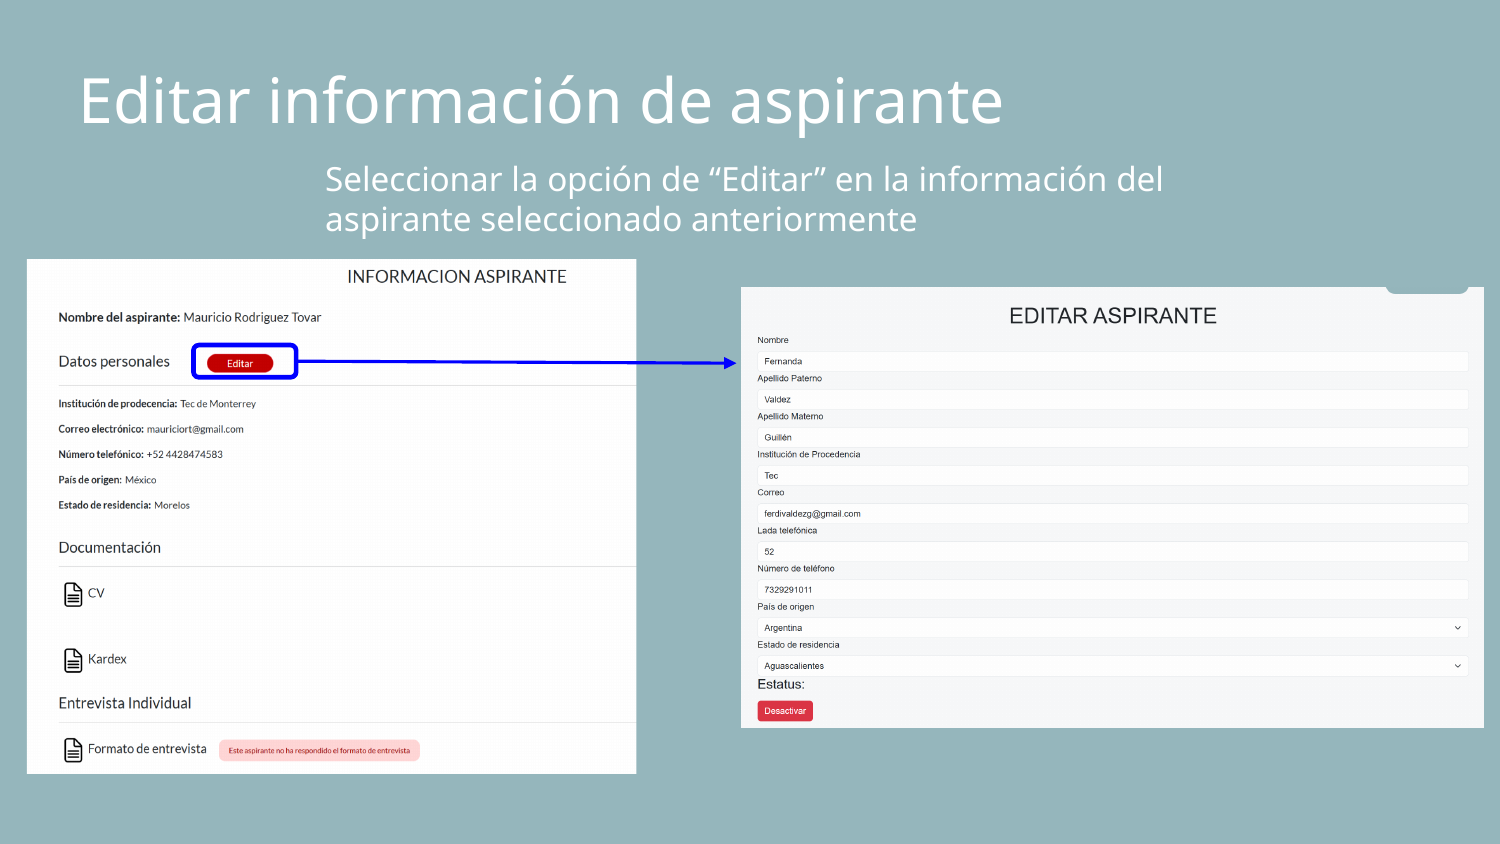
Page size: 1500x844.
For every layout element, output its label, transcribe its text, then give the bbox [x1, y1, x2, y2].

picture [26, 259, 637, 774]
title Editar información de aspirante [63, 38, 1437, 151]
text_box Seleccionar la opción de “Editar” en la información del aspirante seleccionado anteriormente [310, 143, 1277, 235]
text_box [295, 360, 737, 364]
picture [740, 286, 1485, 729]
